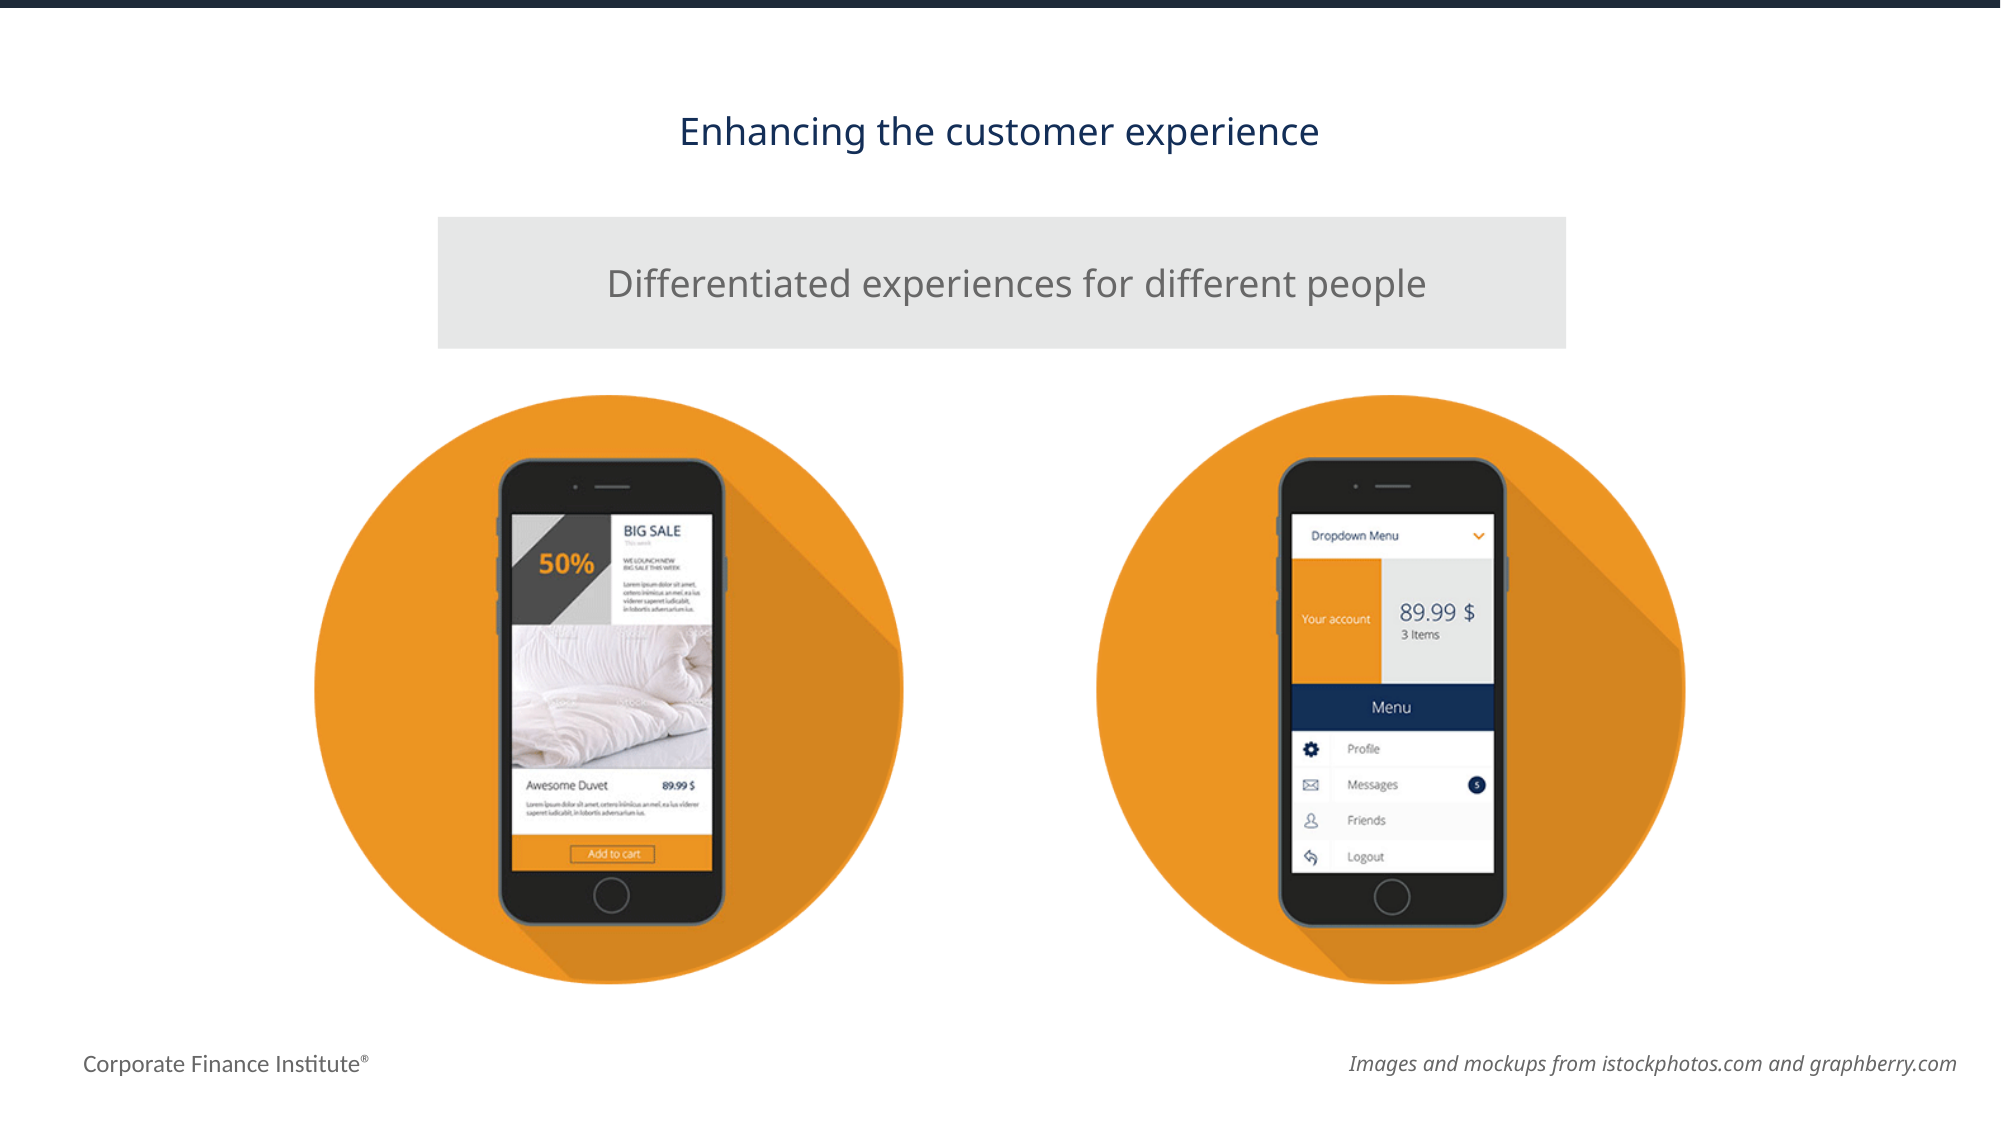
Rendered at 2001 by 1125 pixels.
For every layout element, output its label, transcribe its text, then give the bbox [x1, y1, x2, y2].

text_box Images and mockups from istockphotos.com and graphberry.com [1334, 1043, 1973, 1083]
text_box Enhancing the customer experience [249, 105, 1750, 162]
text_box Differentiated experiences for different people [437, 216, 1567, 350]
picture [294, 371, 928, 1005]
picture [1076, 371, 1710, 1005]
